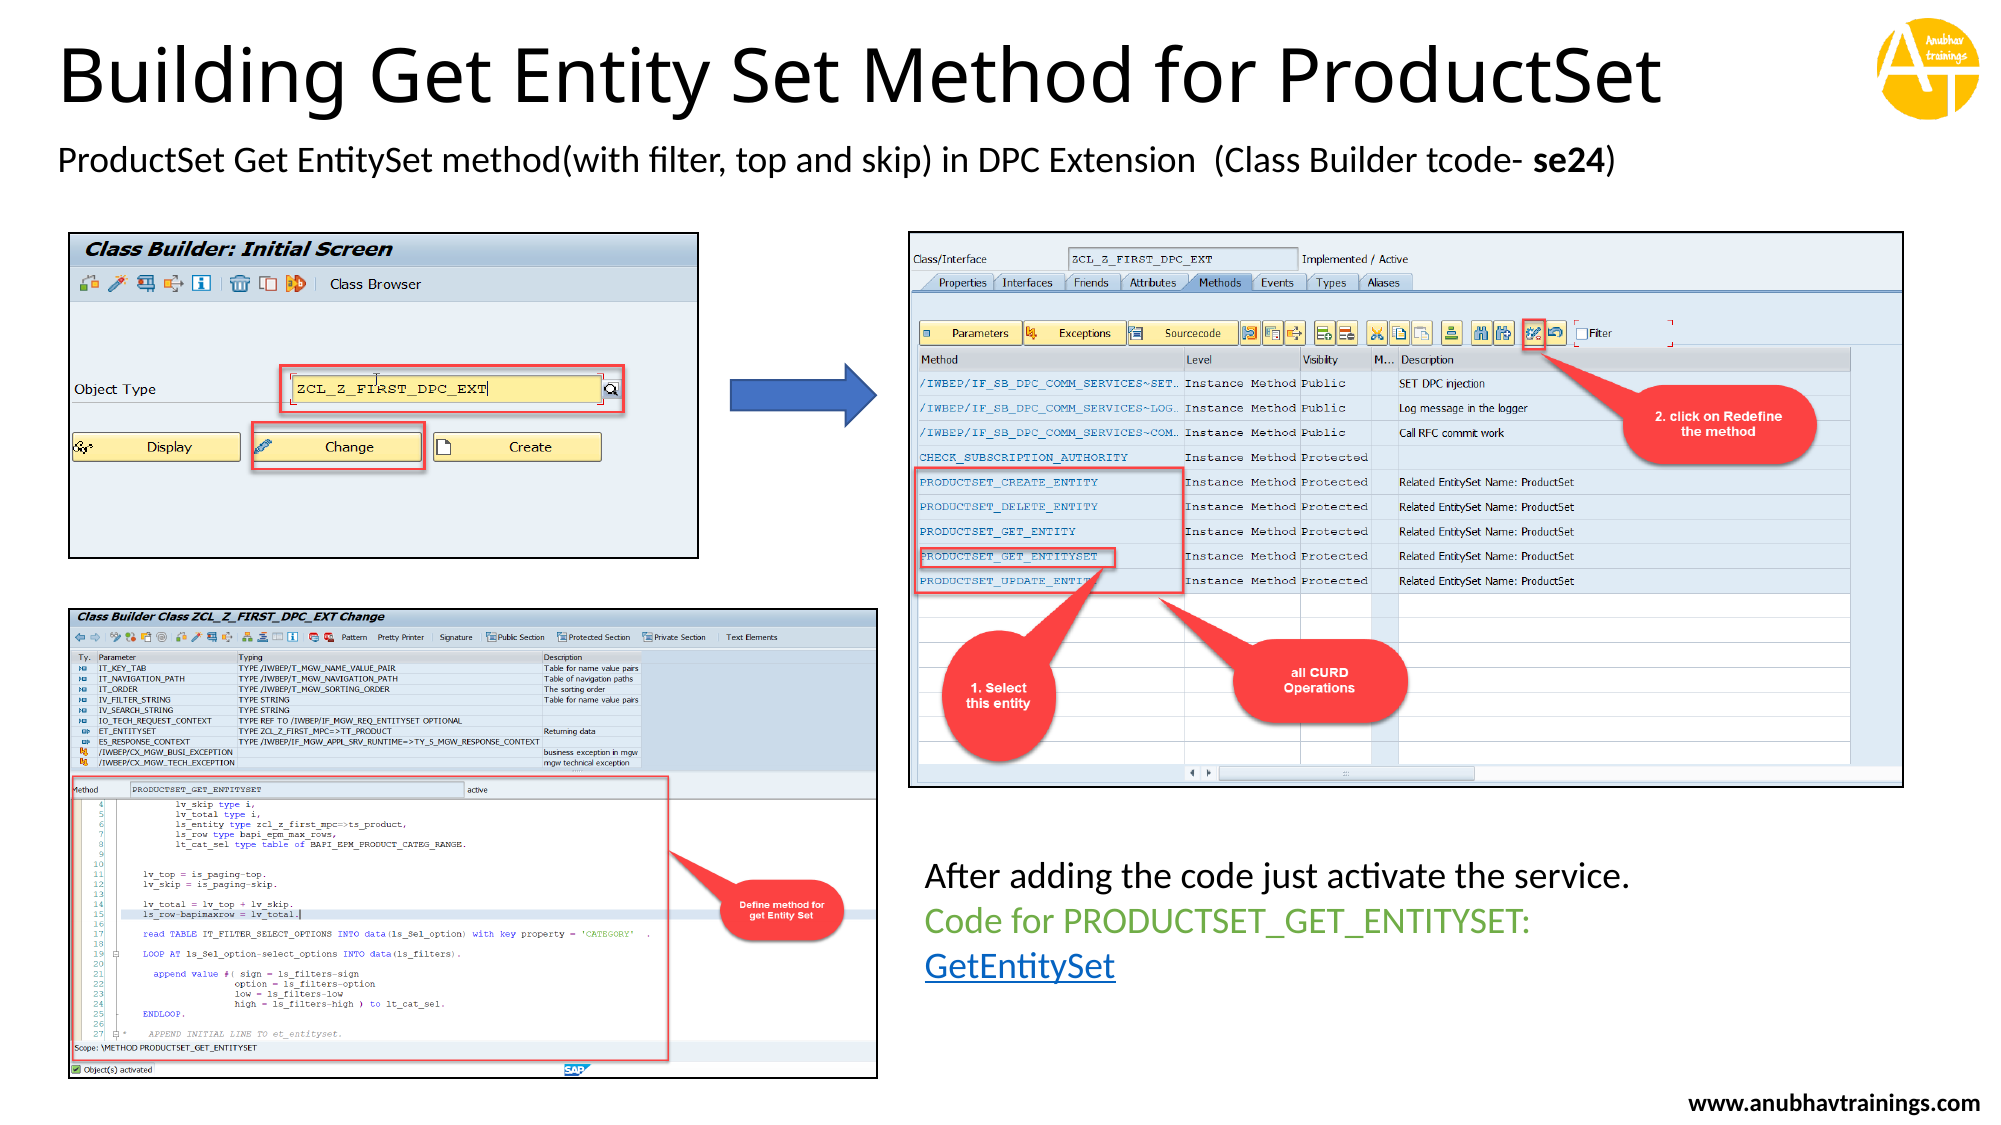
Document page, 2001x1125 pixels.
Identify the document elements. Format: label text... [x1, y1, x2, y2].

text_box After adding the code just activate the service. Code for PRODUCTSET_GET_ENTITYSET: GetEntitySet [909, 843, 1688, 994]
picture [909, 232, 1903, 787]
picture [69, 610, 876, 1078]
text_box ProductSet Get EntitySet method(with filter, top and skip) in DPC Extension (Class Builder tcode- se24) [42, 127, 1874, 188]
picture [1866, 11, 1985, 128]
footer www.anubhavtrainings.com [1669, 1089, 2000, 1114]
picture [69, 234, 698, 558]
text_box [729, 362, 878, 429]
text_box Building Get Entity Set Method for ProductSet [42, 30, 1866, 127]
